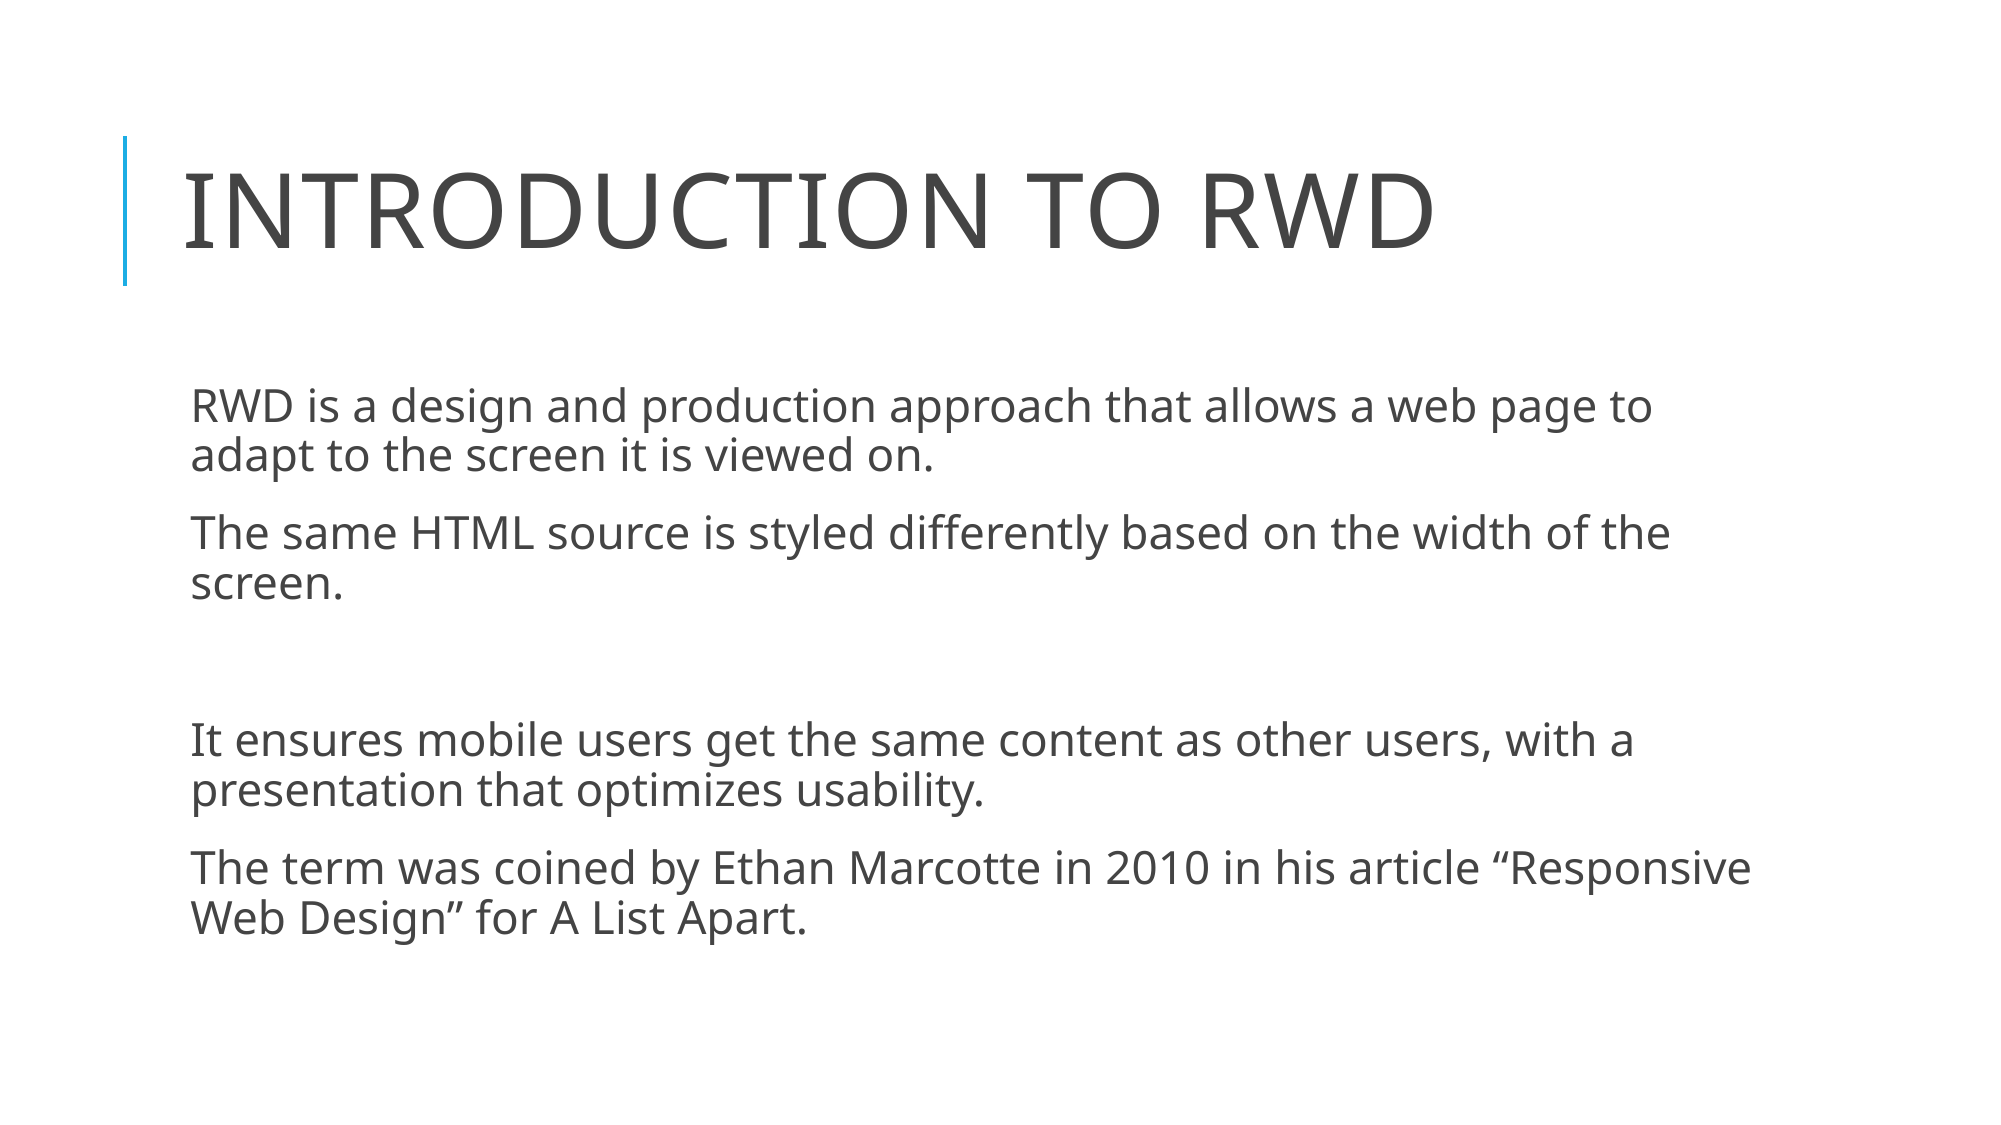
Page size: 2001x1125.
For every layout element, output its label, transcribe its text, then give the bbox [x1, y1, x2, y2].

title Introduction to RWD [168, 96, 1763, 342]
list RWD is a design and production approach that allows a web page to adapt to the screen it is viewed on. The same HTML source is styled differently based on the width of the screen. It ensures mobile users get the same content as other users, with a presentation that optimizes usability. The term was coined by Ethan Marcotte in 2010 in his article “Responsive Web Design” for A List Apart. [168, 375, 1763, 1035]
